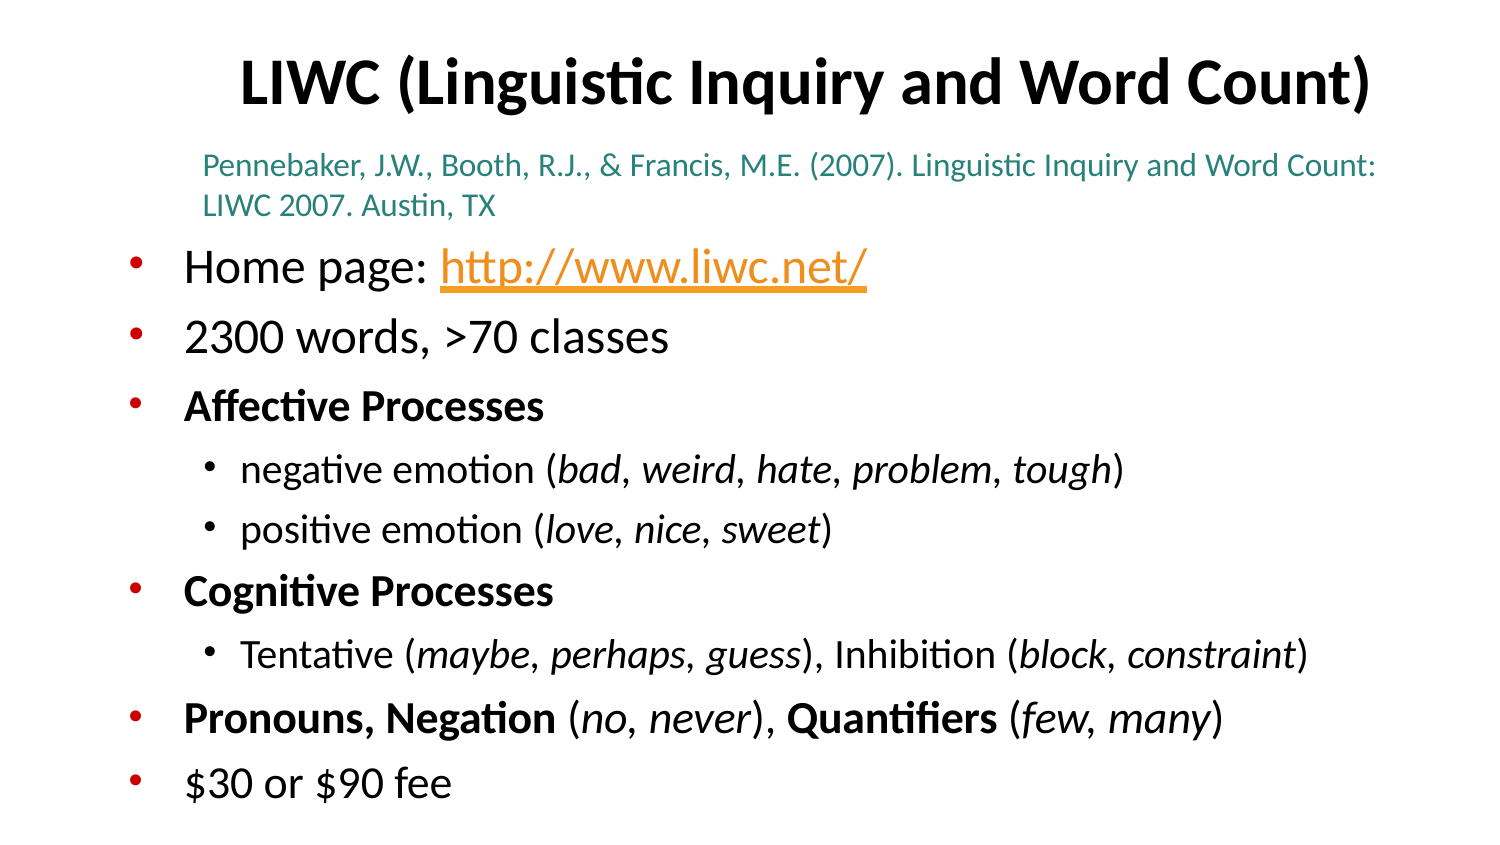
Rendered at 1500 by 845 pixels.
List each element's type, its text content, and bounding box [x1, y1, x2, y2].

text_box Pennebaker, J.W., Booth, R.J., & Francis, M.E. (2007). Linguistic Inquiry and Word Count: LIWC 2007. Austin, TX Home page: http://www.liwc.net/ 2300 words, >70 classes Aﬀective Processes negative emotion (bad, weird, hate, problem, tough) positive emotion (love, nice, sweet) Cognitive Processes Tentative (maybe, perhaps, guess), Inhibition (block, constraint) Pronouns, Negation (no, never), Quantiﬁers (few, many) $30 or $90 fee [125, 139, 1399, 808]
title LIWC (Linguistic Inquiry and Word Count) [237, 35, 1382, 139]
